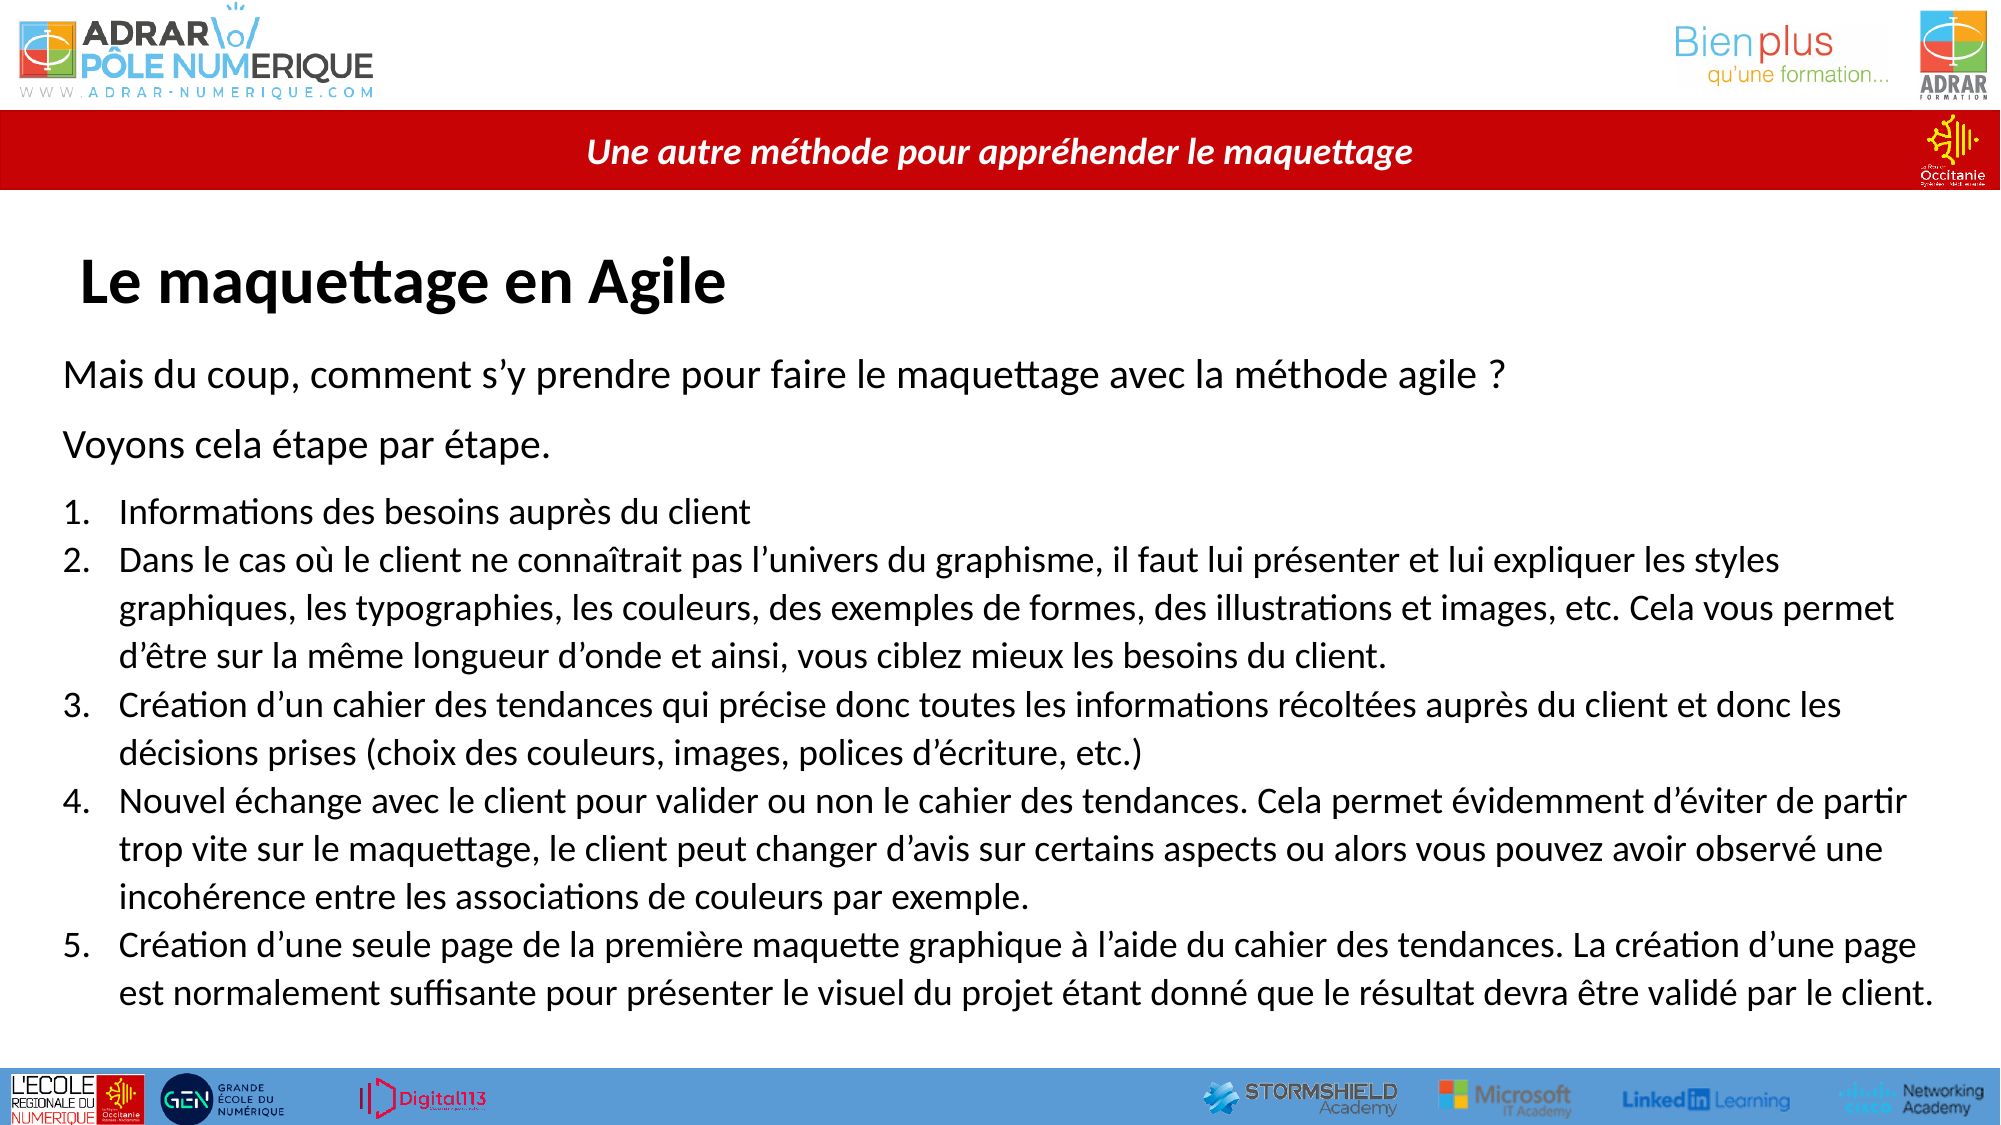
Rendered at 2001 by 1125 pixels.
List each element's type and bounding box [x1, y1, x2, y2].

text_box [0, 0, 2000, 1125]
